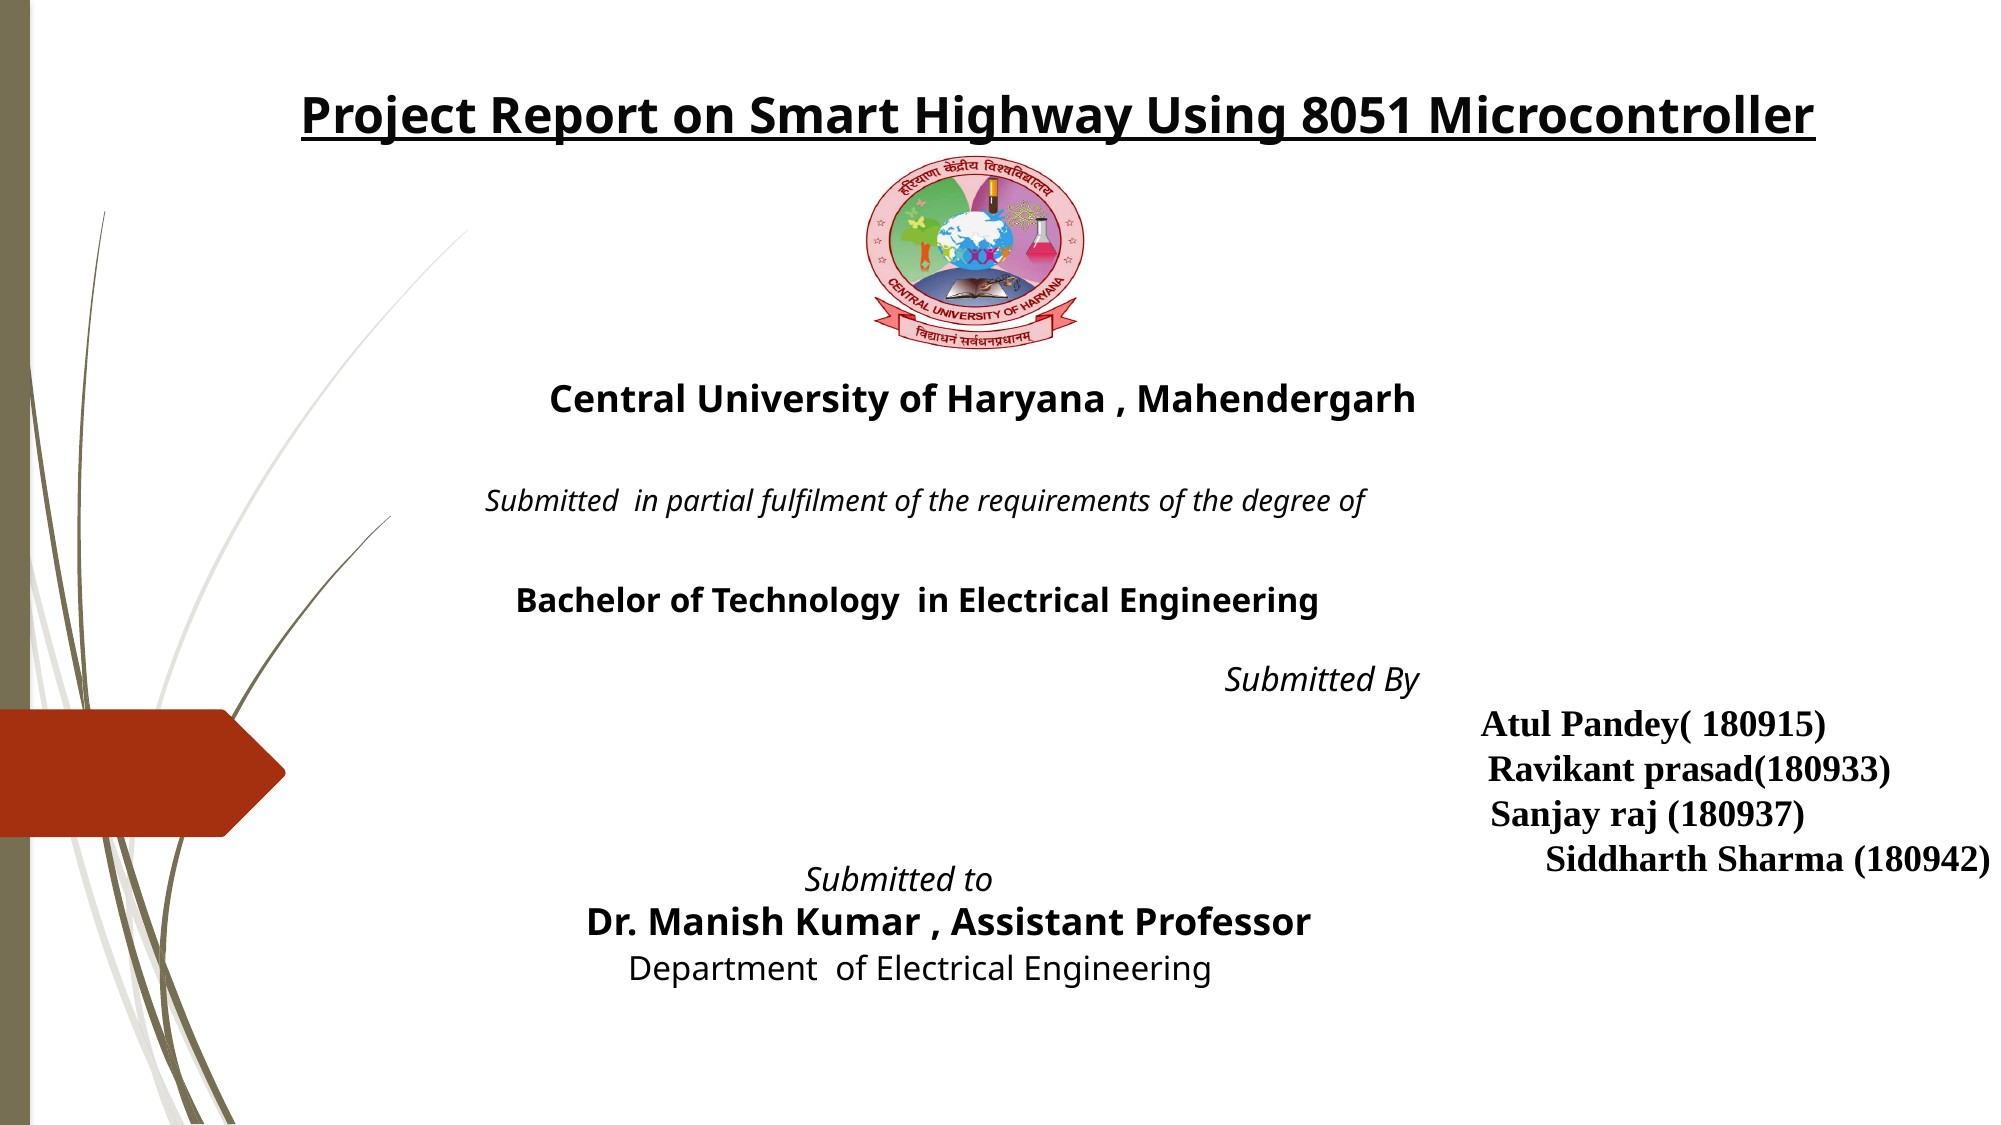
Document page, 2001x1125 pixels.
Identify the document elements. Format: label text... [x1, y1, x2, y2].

title Project Report on Smart Highway Using 8051 Microcontroller [285, 72, 1852, 155]
text_box Bachelor of Technology in Electrical Engineering Submitted to Dr. Manish Kumar , Assistant Professor Department of Electrical Engineering [457, 531, 1385, 1041]
text_box Submitted By Atul Pandey( 180915) Ravikant prasad(180933) Sanjay raj (180937) Siddharth Sharma (180942) [1201, 651, 2000, 886]
text_box Central University of Haryana , Mahendergarh [534, 367, 1466, 473]
picture [861, 148, 1098, 360]
subtitle Submitted in partial fulfilment of the requirements of the degree of [470, 474, 1466, 582]
